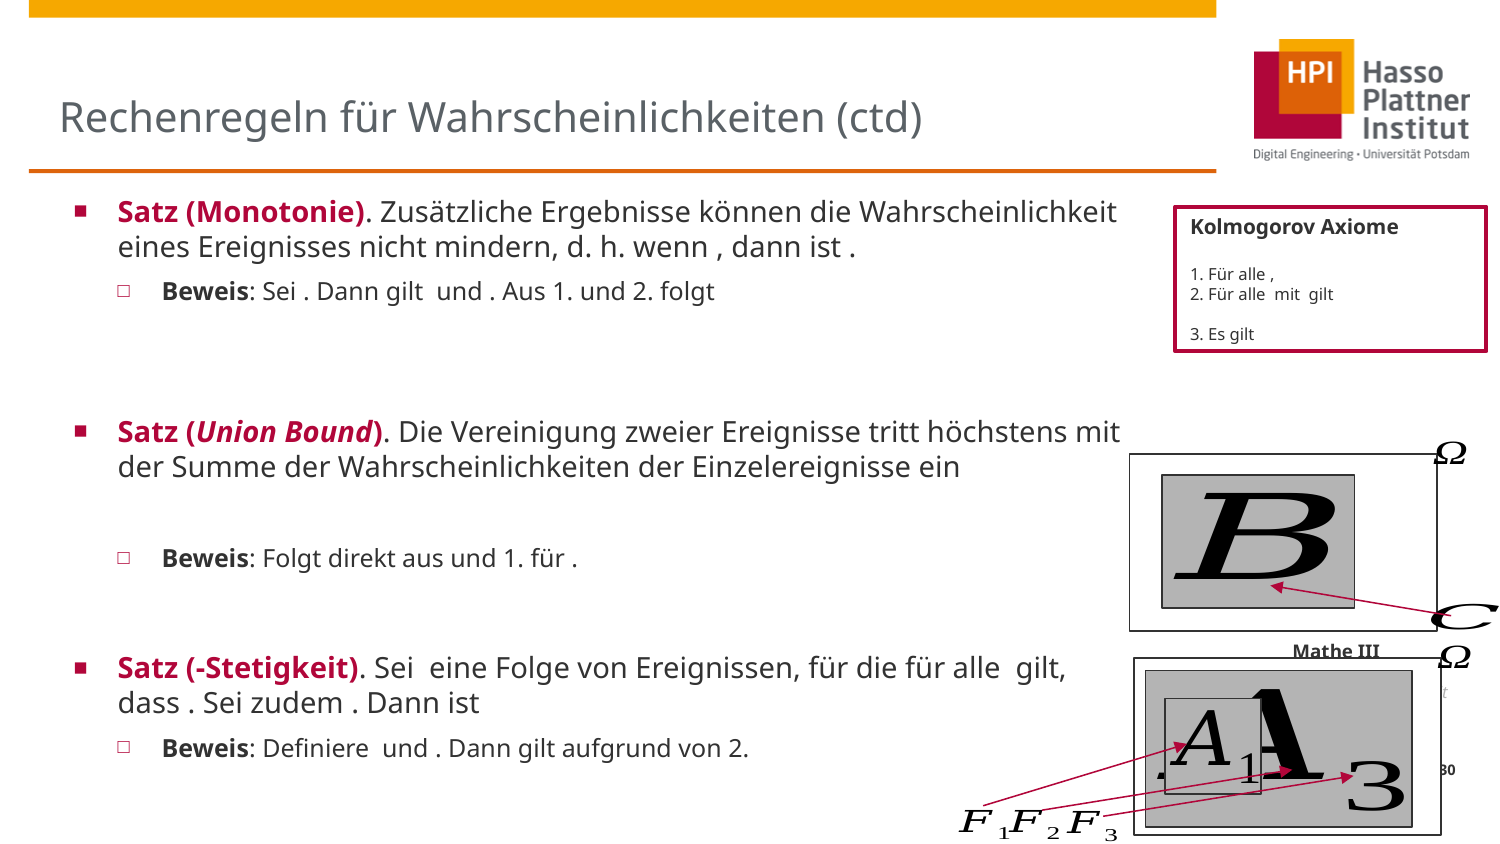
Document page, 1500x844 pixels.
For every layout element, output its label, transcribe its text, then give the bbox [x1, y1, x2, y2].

title Rechenregeln für Wahrscheinlichkeiten (ctd) [58, 17, 1187, 170]
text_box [1102, 775, 1354, 817]
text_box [1270, 585, 1452, 616]
picture [1254, 39, 1470, 161]
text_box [1041, 769, 1293, 811]
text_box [982, 743, 1188, 806]
text_box [1132, 656, 1443, 837]
text_box [1128, 452, 1439, 633]
